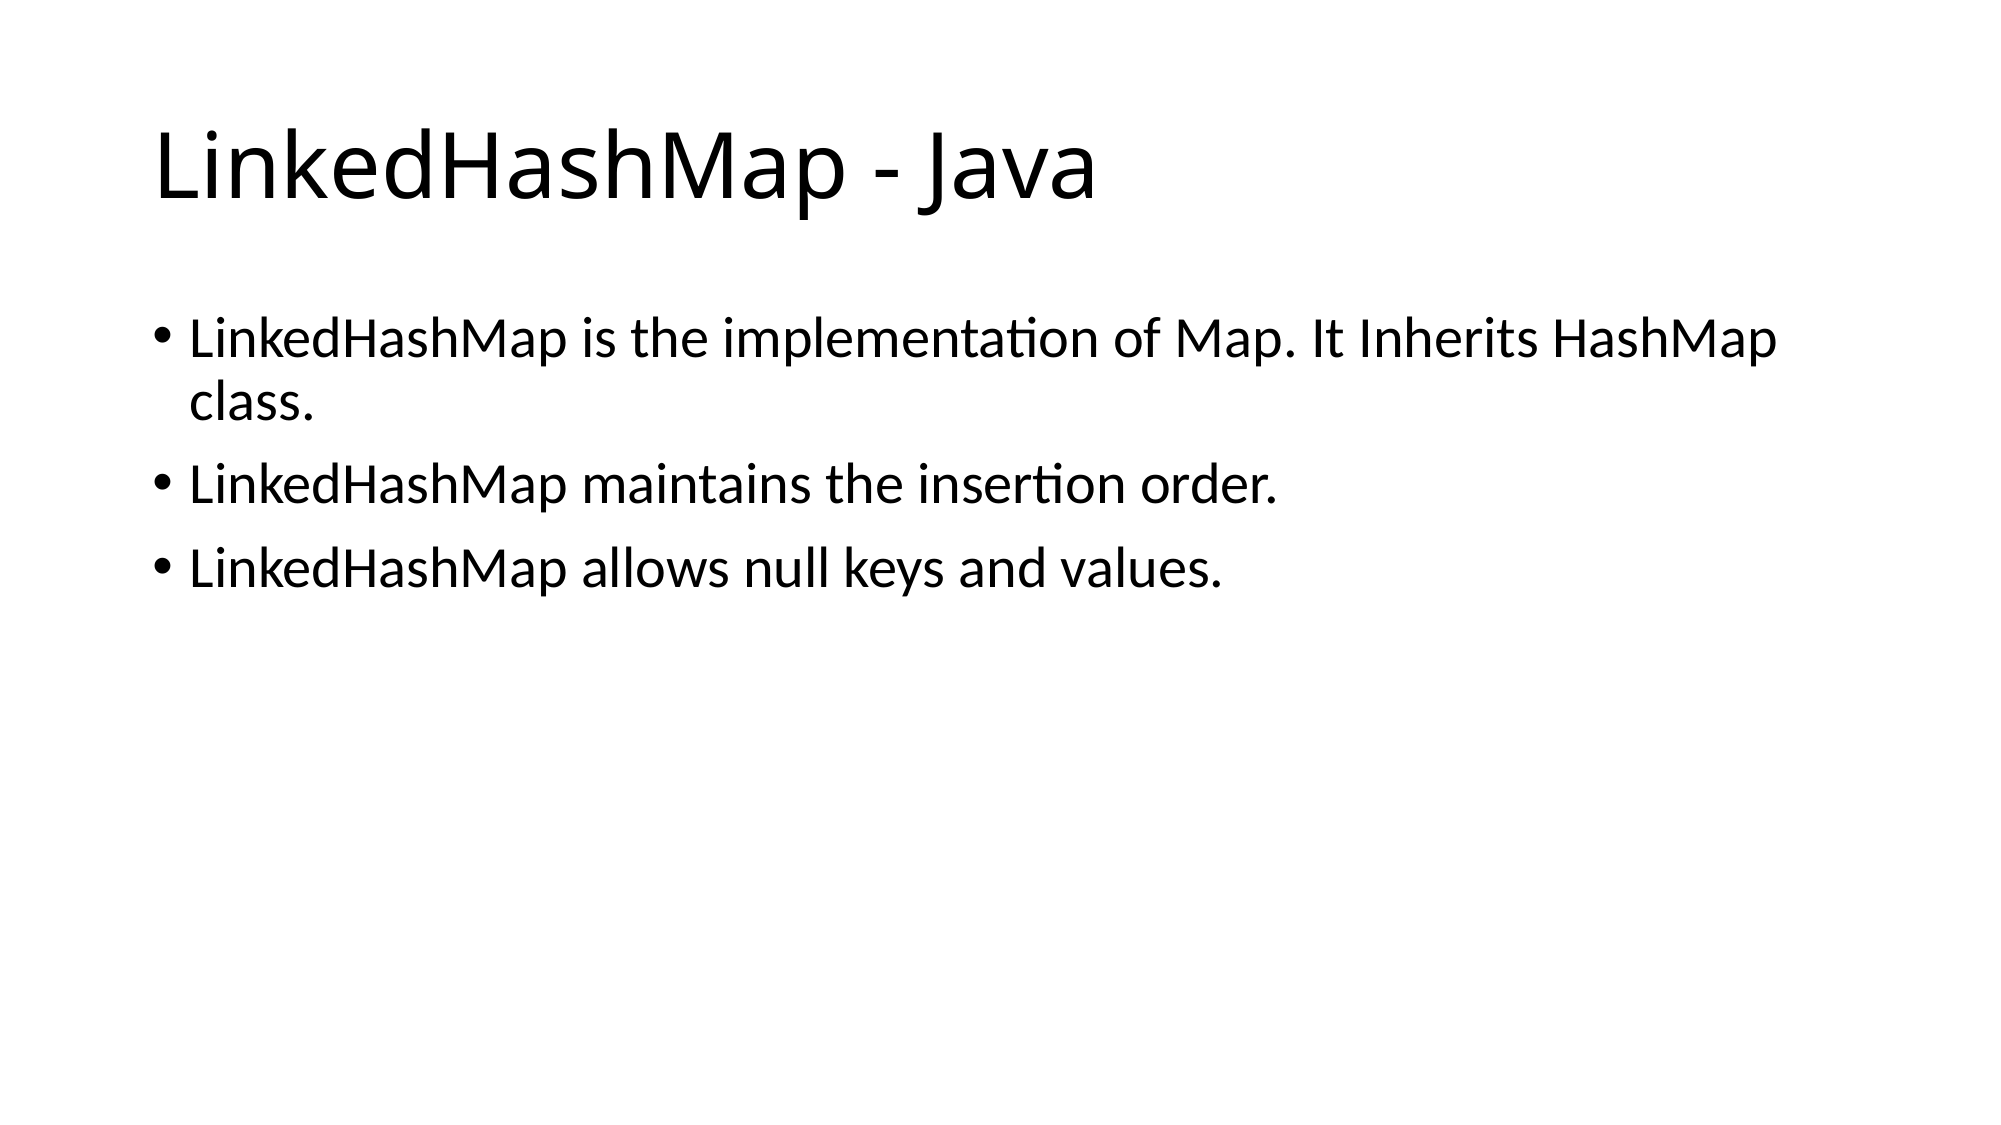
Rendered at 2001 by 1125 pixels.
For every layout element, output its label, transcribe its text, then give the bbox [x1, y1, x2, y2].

list LinkedHashMap is the implementation of Map. It Inherits HashMap class. LinkedHashMap maintains the insertion order. LinkedHashMap allows null keys and values. [137, 299, 1863, 1014]
title LinkedHashMap - Java [137, 59, 1863, 278]
